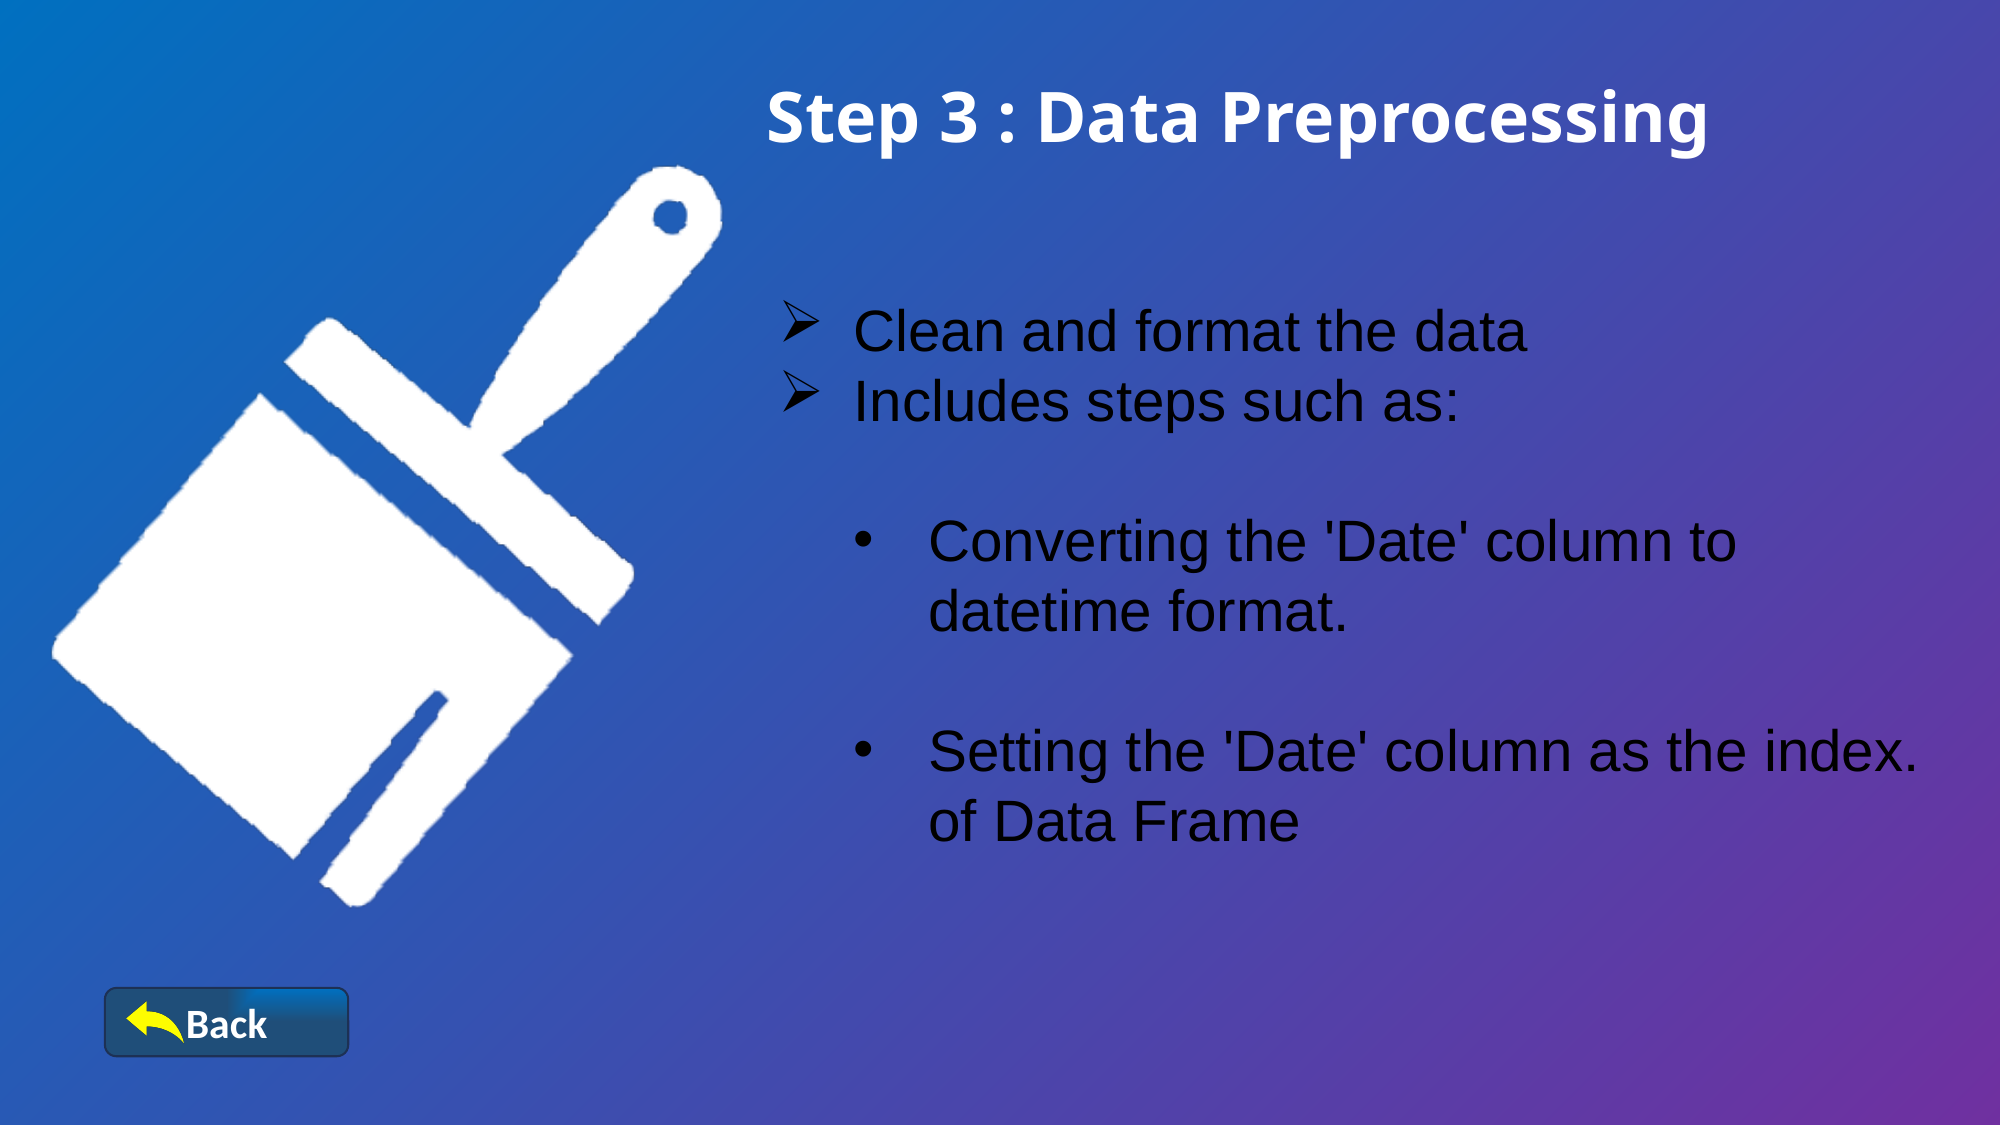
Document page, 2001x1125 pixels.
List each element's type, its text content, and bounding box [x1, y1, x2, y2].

text_box Clean and format the data Includes steps such as: Converting the 'Date' column to datetime format. Setting the 'Date' column as the index. of Data Frame [820, 215, 1954, 861]
picture [0, 85, 858, 1008]
text_box Step 3 : Data Preprocessing [751, 55, 1769, 175]
text_box Back [103, 986, 350, 1058]
picture [120, 987, 190, 1057]
